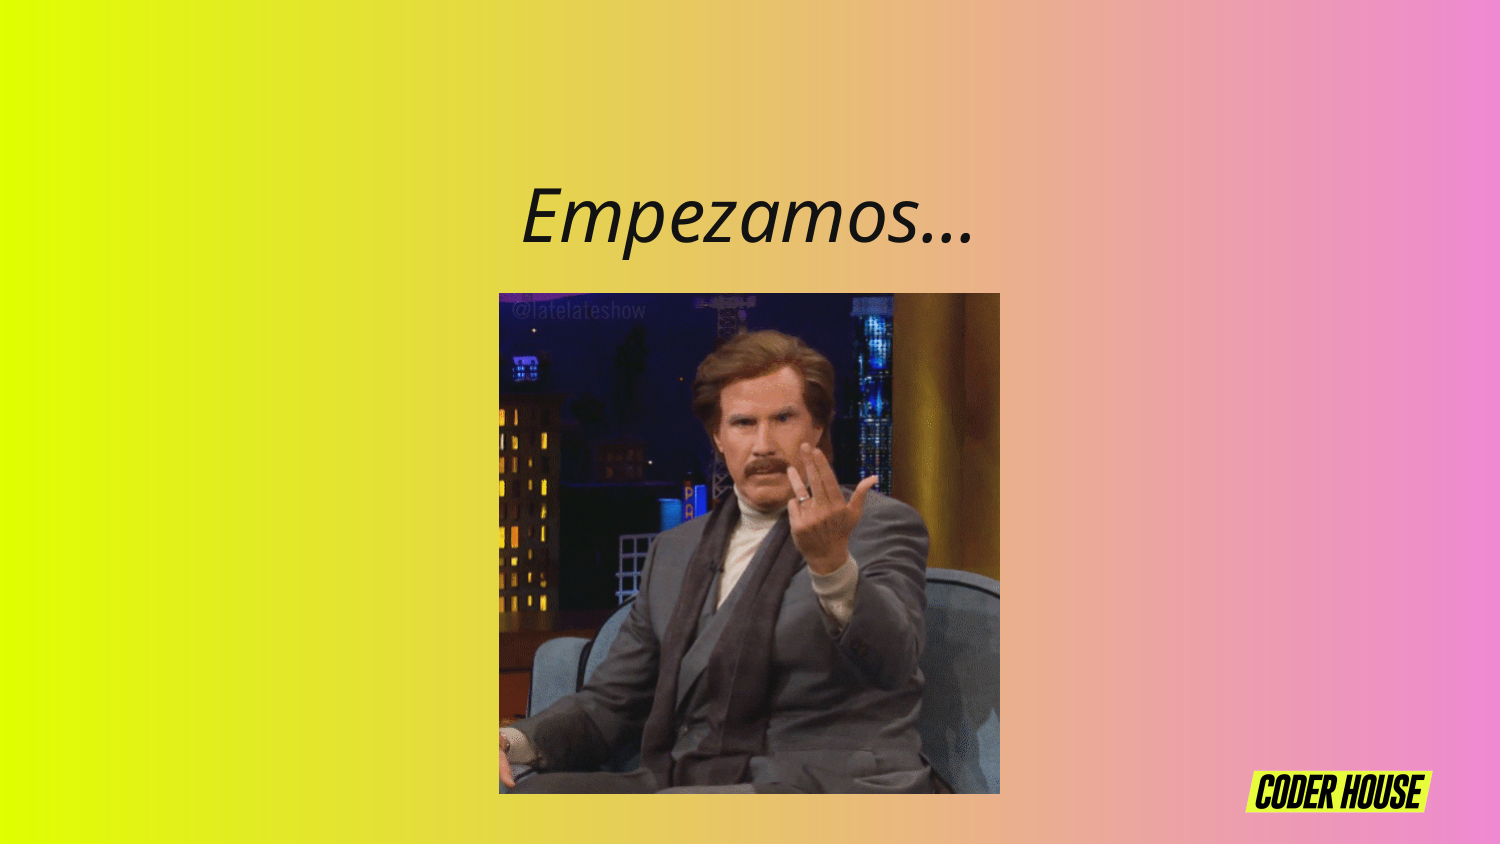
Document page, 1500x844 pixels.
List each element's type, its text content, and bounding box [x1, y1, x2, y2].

picture [499, 293, 1001, 794]
picture [1241, 764, 1437, 819]
text_box Empezamos... [229, 131, 1271, 294]
